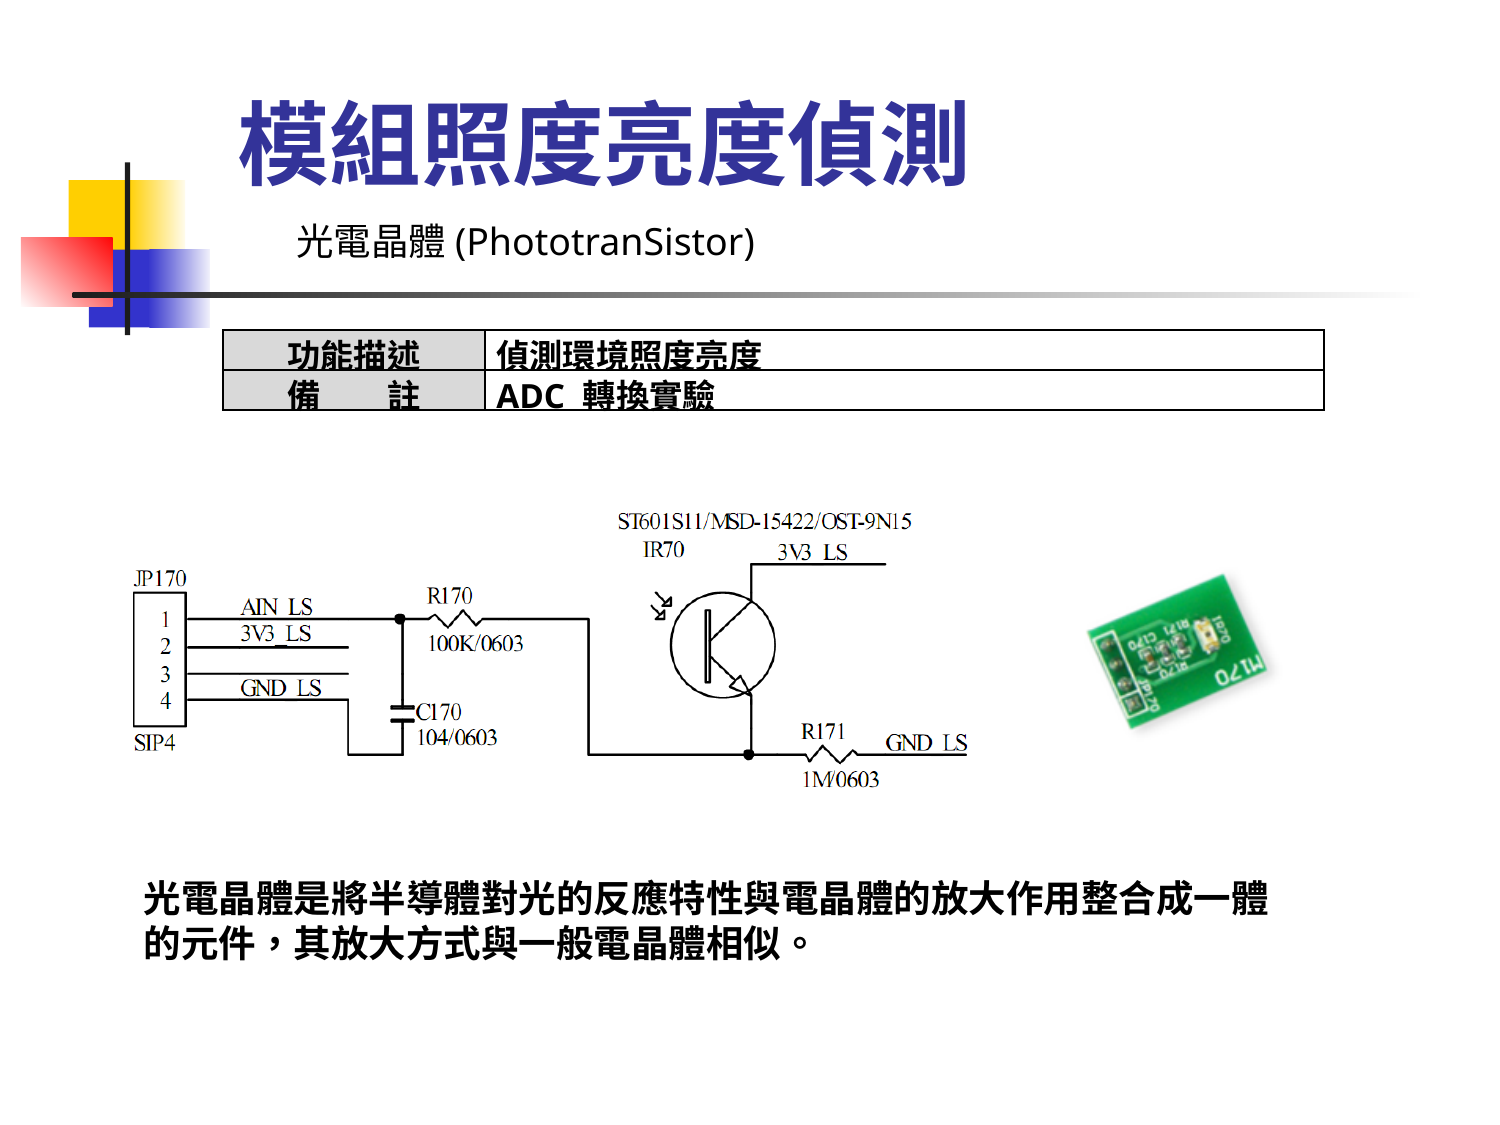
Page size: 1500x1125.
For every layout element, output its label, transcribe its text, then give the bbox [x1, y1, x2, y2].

text_box 光電晶體(PhototranSistor) [281, 210, 1336, 271]
table_cell ADC 轉換實驗 [486, 371, 1323, 409]
text_box 光電晶體是將半導體對光的反應特性與電晶體的放大作用整合成一體的元件，其放大方式與一般電晶體相似。 [128, 867, 1313, 972]
picture [128, 503, 974, 792]
table_cell 備 註 [224, 371, 484, 409]
text_box 模組照度亮度偵測 [222, 66, 1278, 205]
table_header 偵測環境照度亮度 [486, 331, 1323, 369]
picture [1066, 562, 1286, 749]
table_header 功能描述 [224, 331, 484, 369]
